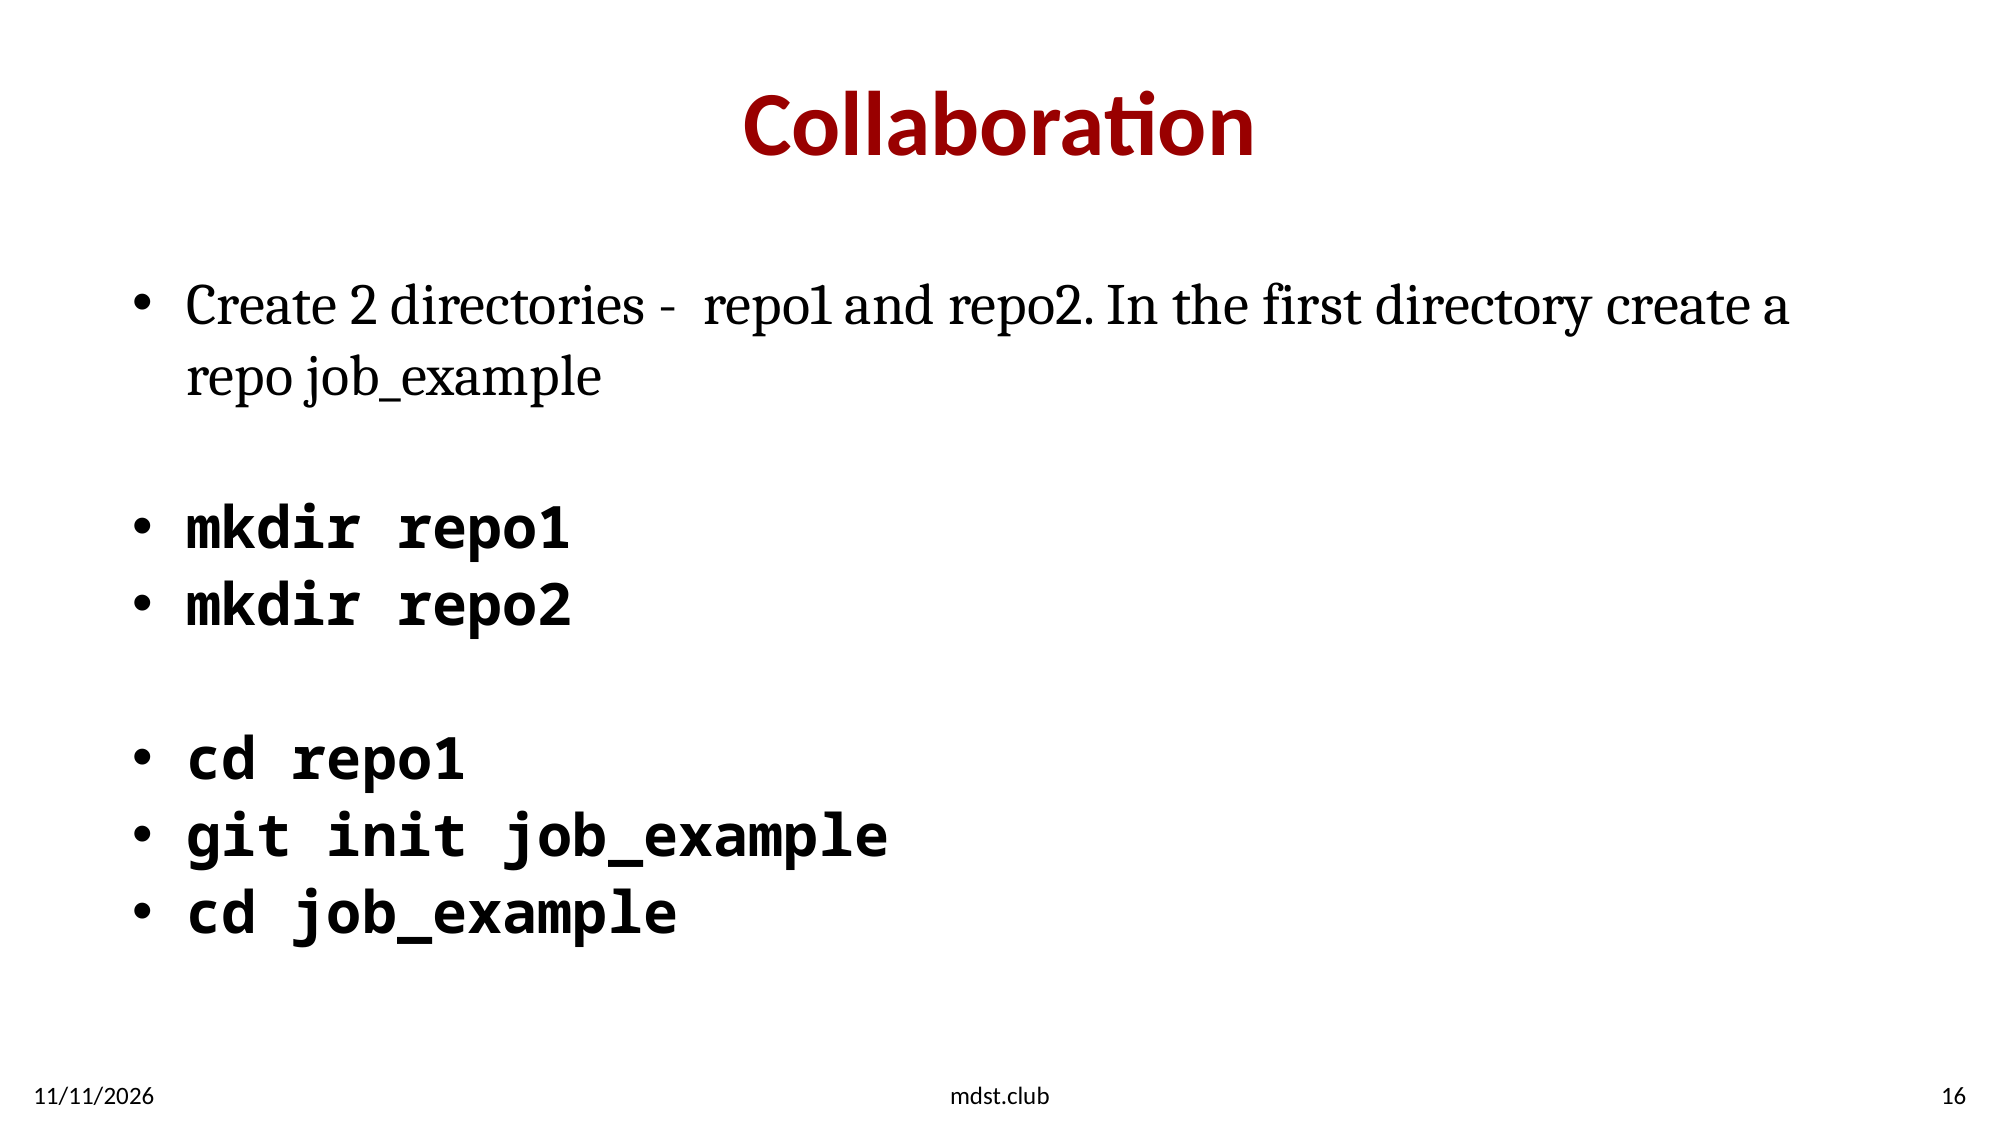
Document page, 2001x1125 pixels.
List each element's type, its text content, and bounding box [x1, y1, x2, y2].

footer mdst.club [683, 1065, 1317, 1125]
slide_number 16 [1500, 1065, 1967, 1125]
list Create 2 directories - repo1 and repo2. In the first directory create a repo job_example mkdir repo1 mkdir repo2 cd repo1 git init job_example cd job_example [99, 258, 1900, 961]
title Collaboration [99, 24, 1900, 213]
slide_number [33, 1065, 500, 1125]
